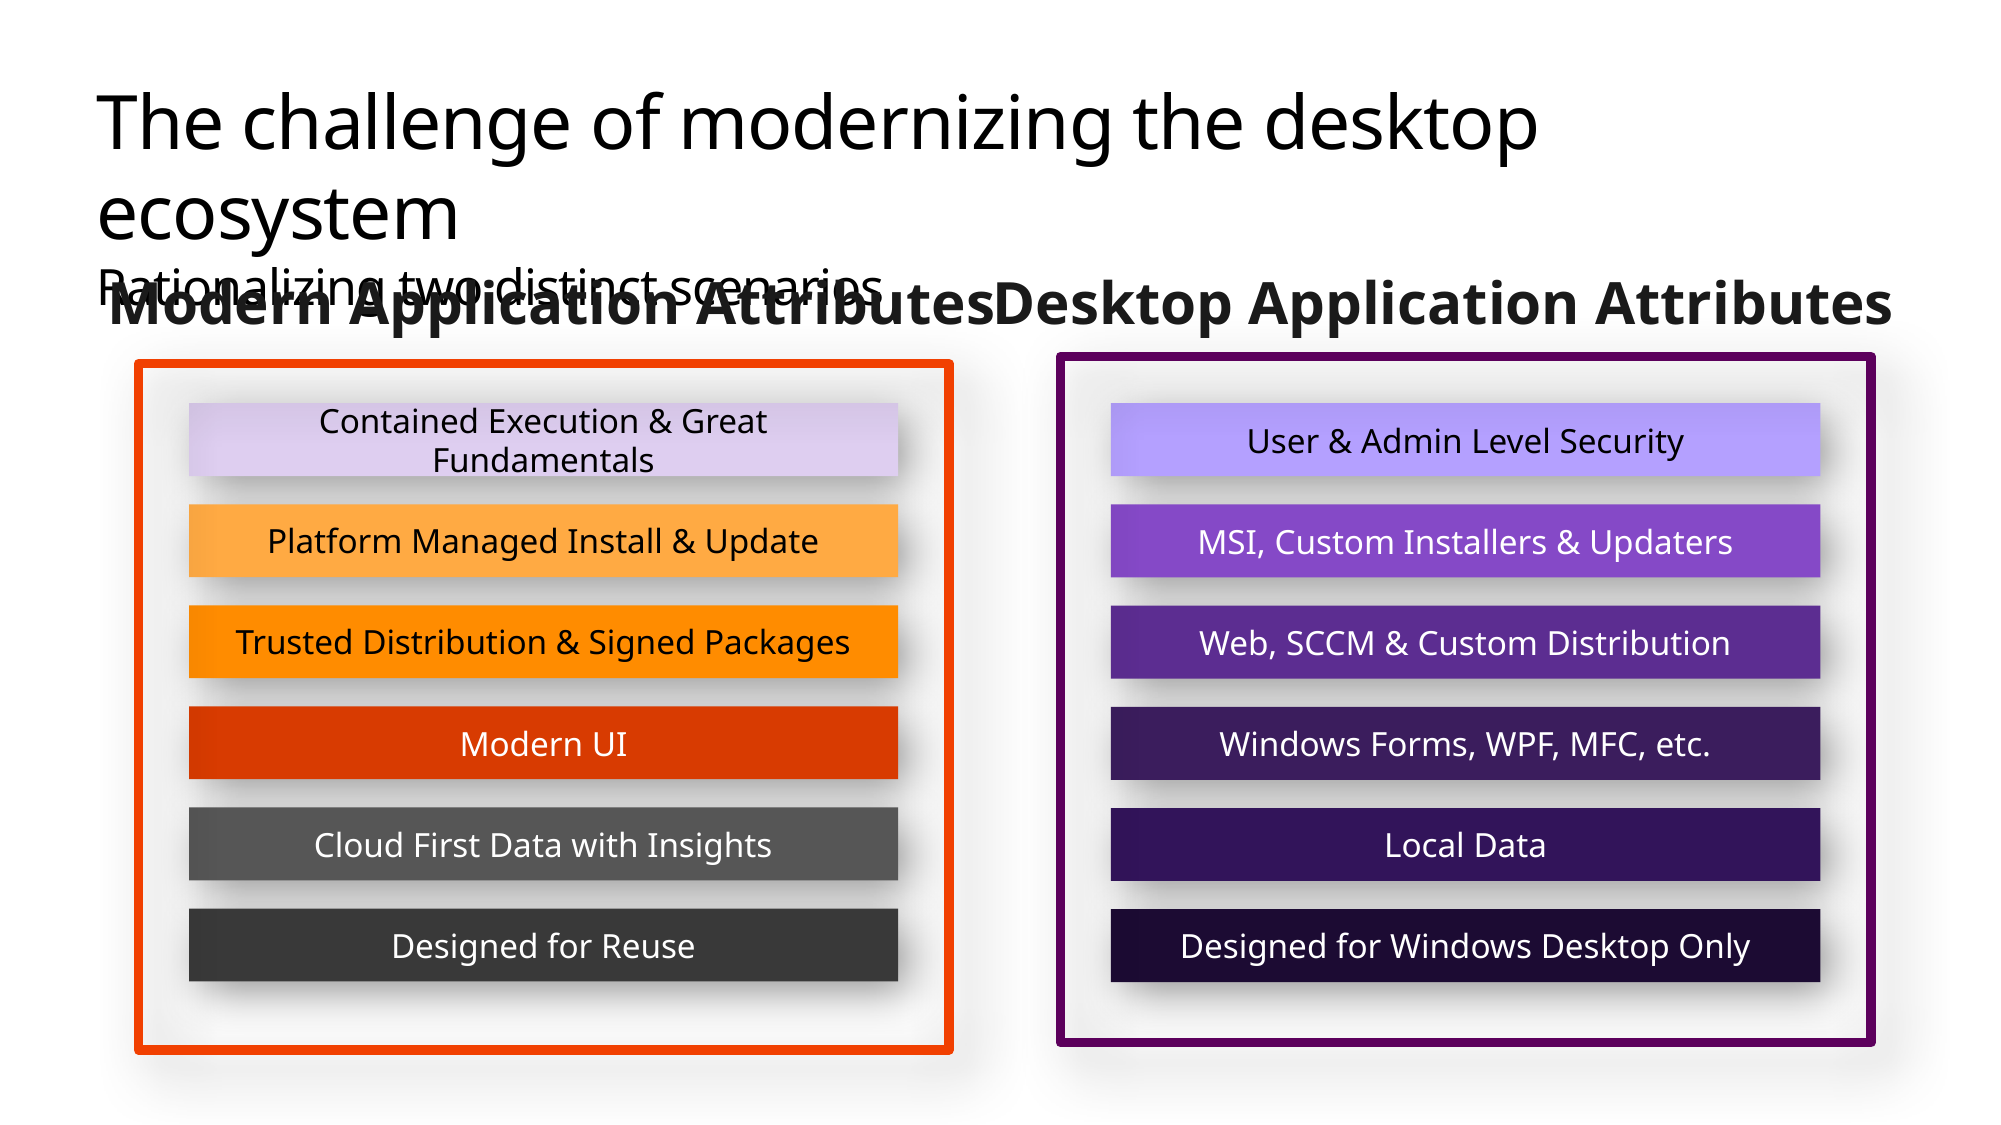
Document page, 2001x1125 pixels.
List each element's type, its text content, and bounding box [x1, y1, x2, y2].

title The challenge of modernizing the desktop ecosystem Rationalizing two distinct scenarios [96, 75, 1904, 227]
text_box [1110, 402, 1821, 983]
text_box [1060, 356, 1872, 1044]
text_box [138, 363, 950, 1051]
text_box Desktop Application Attributes [977, 258, 1909, 344]
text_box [188, 403, 899, 982]
text_box Modern Application Attributes [92, 258, 977, 344]
